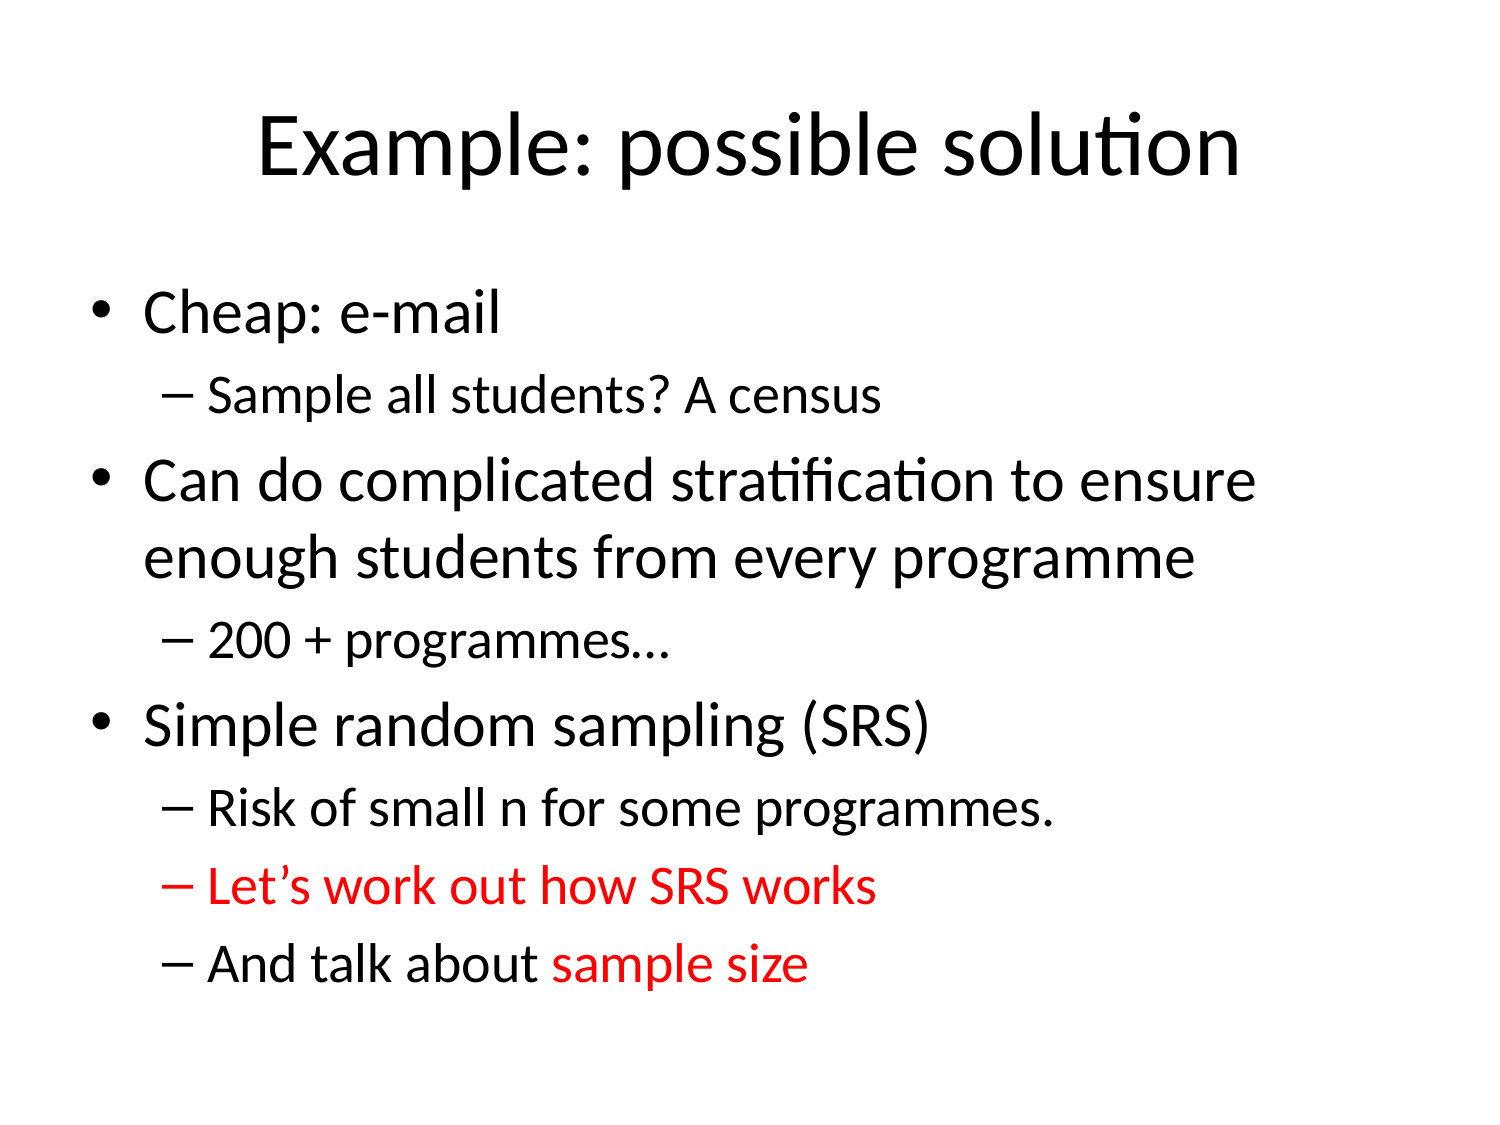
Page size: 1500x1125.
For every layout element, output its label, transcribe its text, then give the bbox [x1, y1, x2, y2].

title Example: possible solution [75, 45, 1425, 233]
list Cheap: e-mail Sample all students? A census Can do complicated stratification to ensure enough students from every programme 200 + programmes… Simple random sampling (SRS) Risk of small n for some programmes. Let’s work out how SRS works And talk about sample size [75, 262, 1425, 1005]
